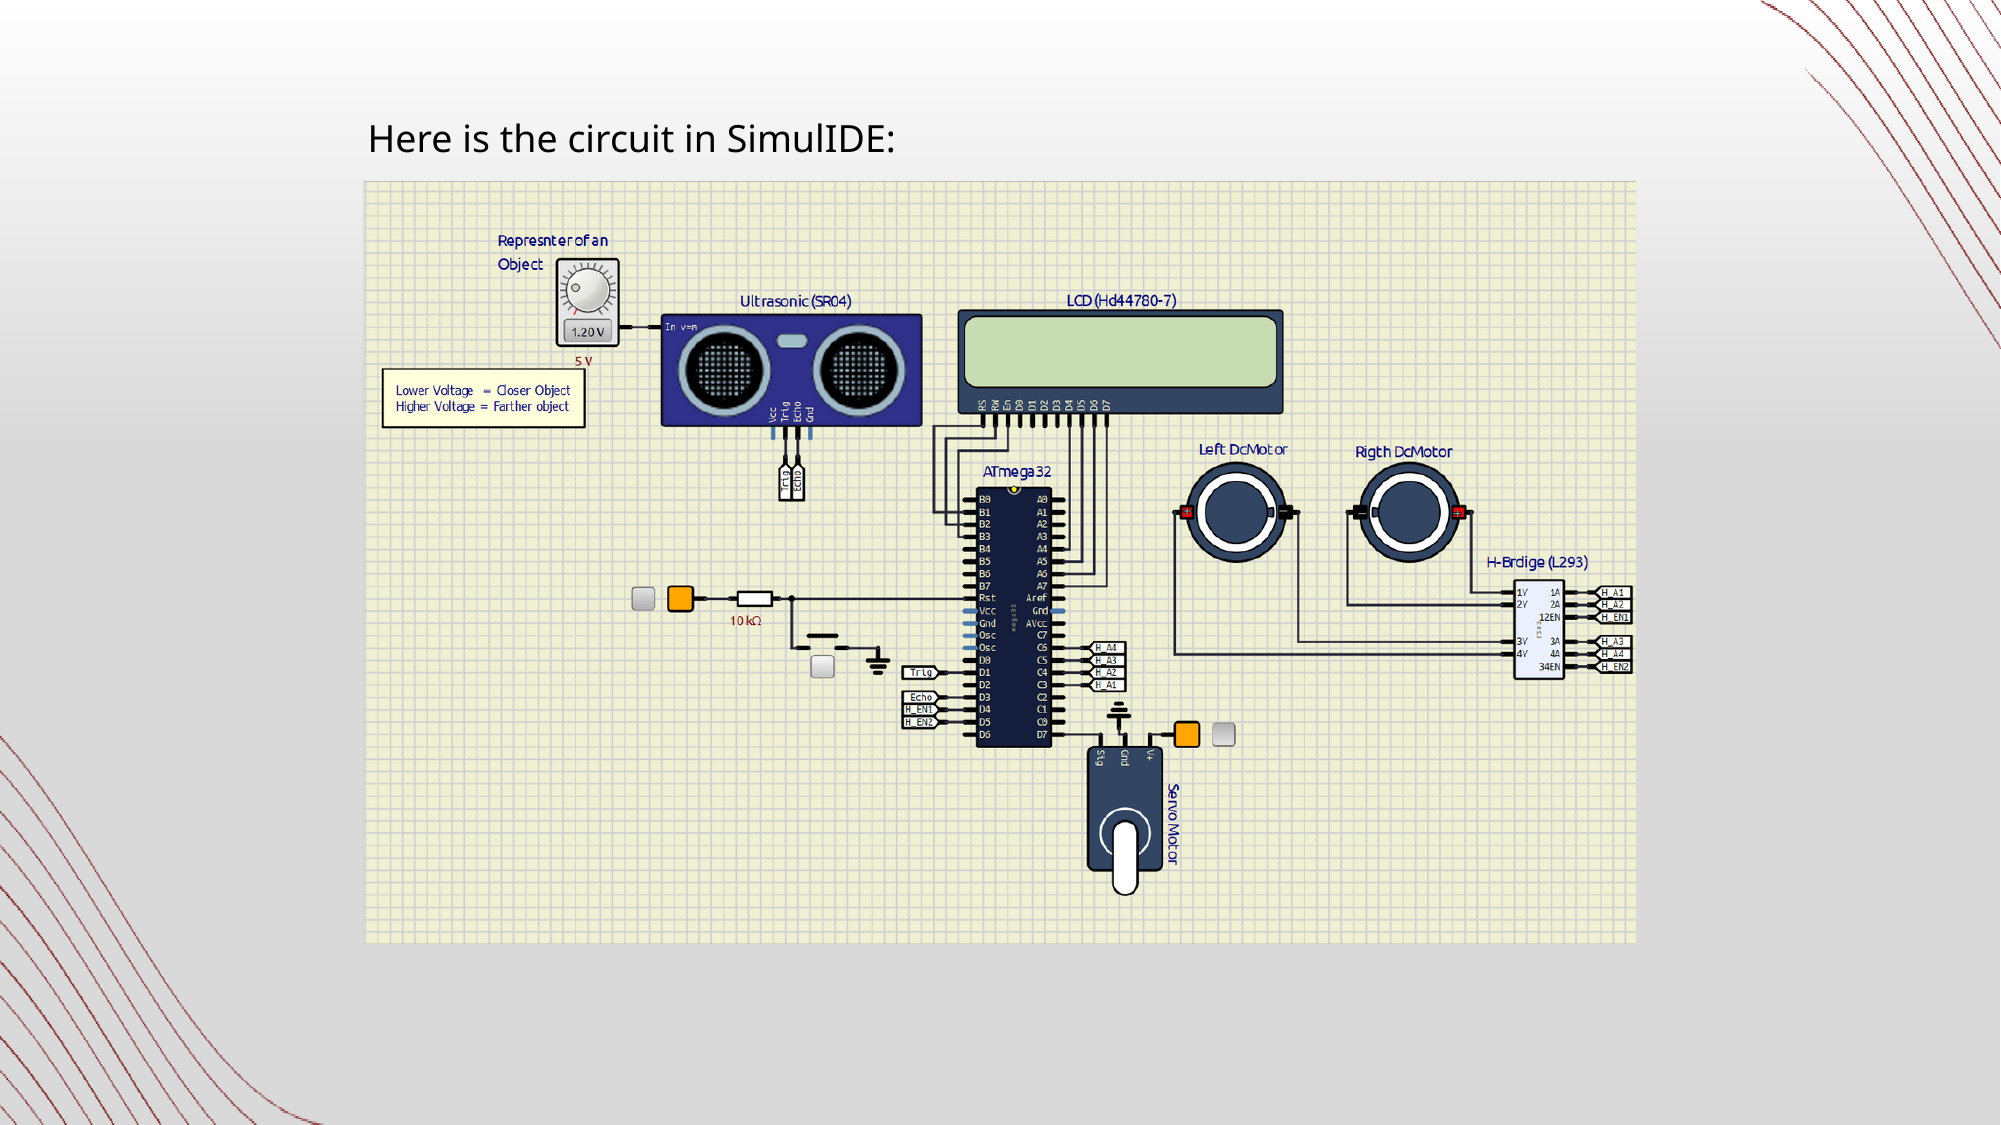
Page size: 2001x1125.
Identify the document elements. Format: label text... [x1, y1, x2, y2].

text_box [363, 181, 1637, 944]
text_box [1760, 0, 2000, 367]
text_box Here is the circuit in SimulIDE: [363, 103, 901, 161]
text_box [0, 671, 337, 1125]
